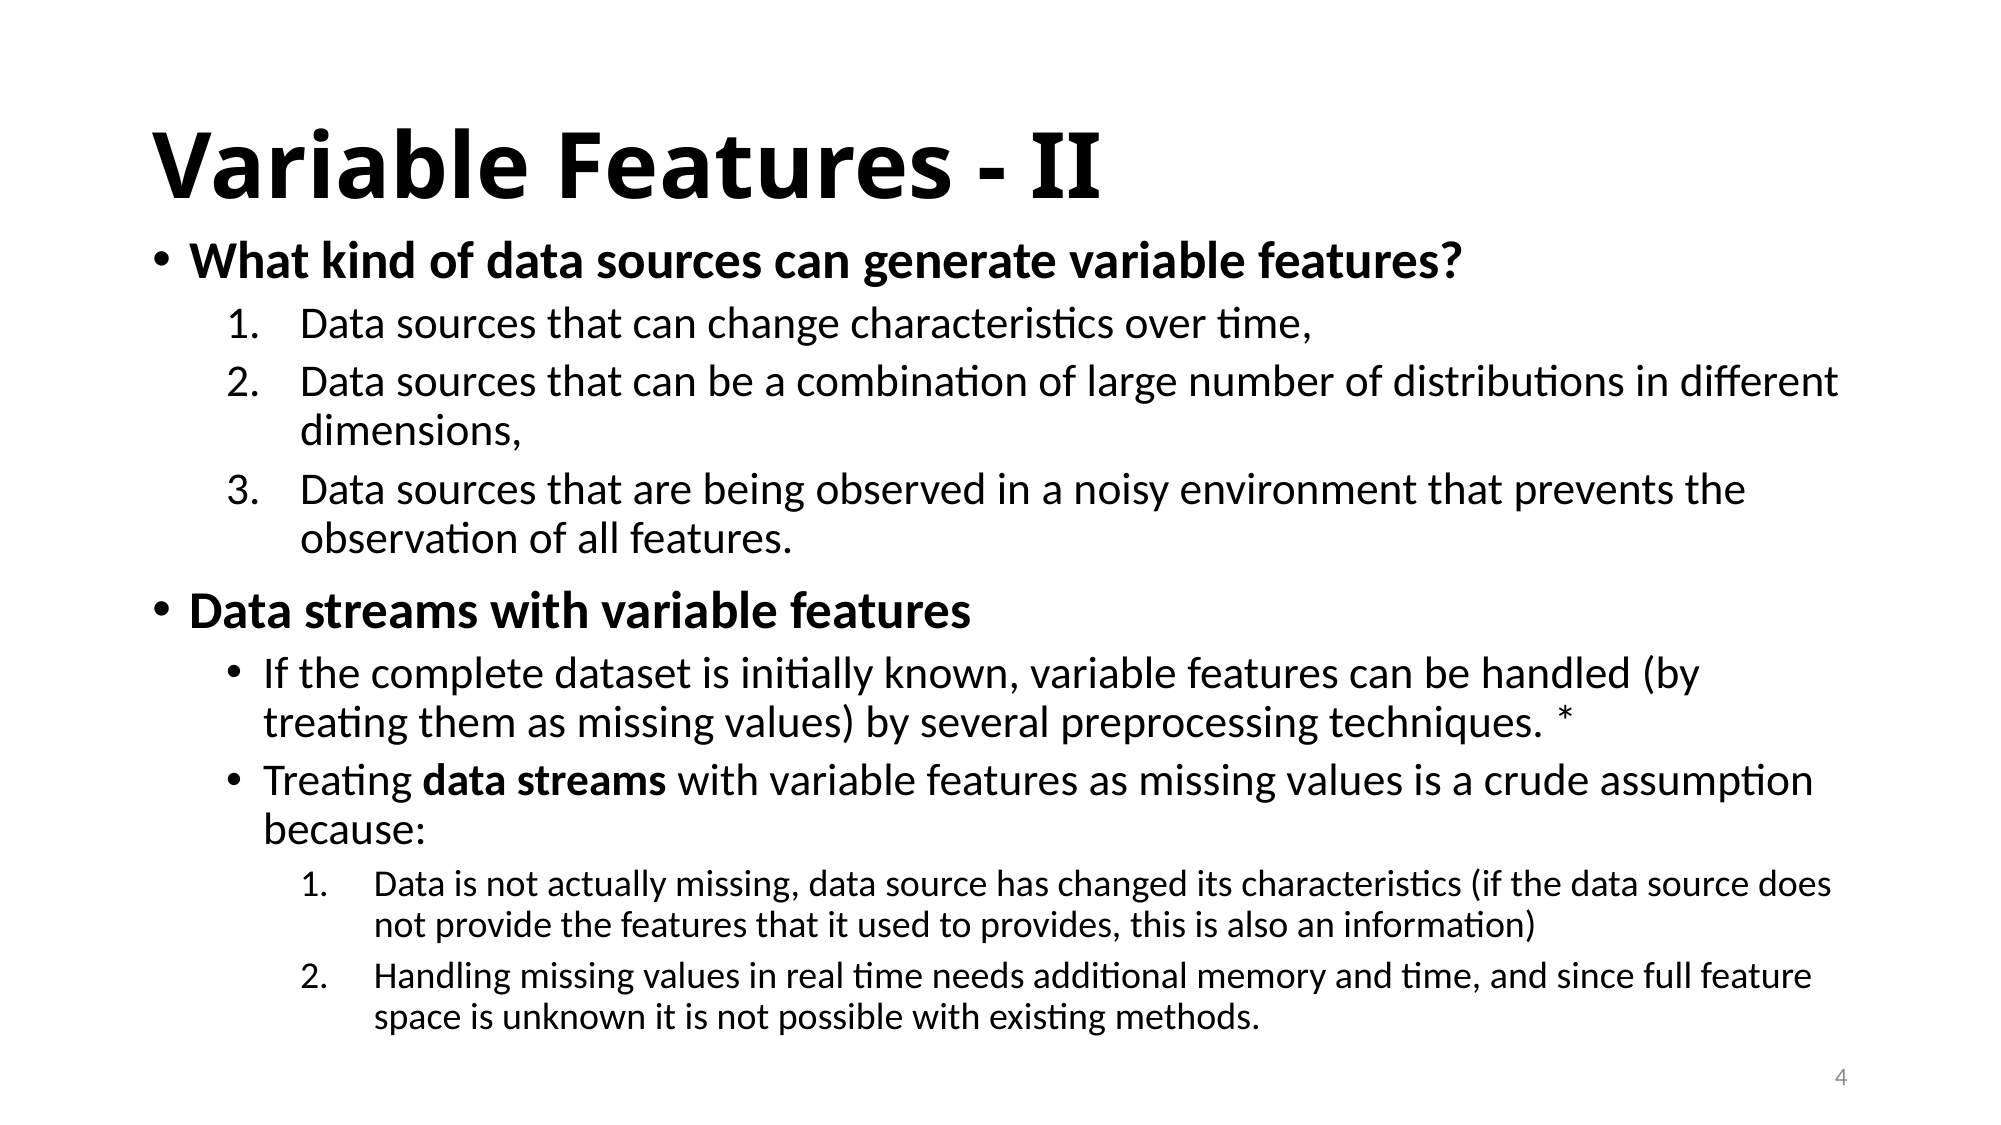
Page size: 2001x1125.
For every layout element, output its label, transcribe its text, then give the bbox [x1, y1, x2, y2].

slide_number 4 [1412, 1045, 1863, 1106]
list What kind of data sources can generate variable features? Data sources that can change characteristics over time, Data sources that can be a combination of large number of distributions in different dimensions, Data sources that are being observed in a noisy environment that prevents the observation of all features. Data streams with variable features If the complete dataset is initially known, variable features can be handled (by treating them as missing values) by several preprocessing techniques. * Treating data streams with variable features as missing values is a crude assumption because: Data is not actually missing, data source has changed its characteristics (if the data source does not provide the features that it used to provides, this is also an information) Handling missing values in real time needs additional memory and time, and since full feature space is unknown it is not possible with existing methods. [137, 224, 1863, 1046]
title Variable Features - II [137, 59, 1863, 224]
